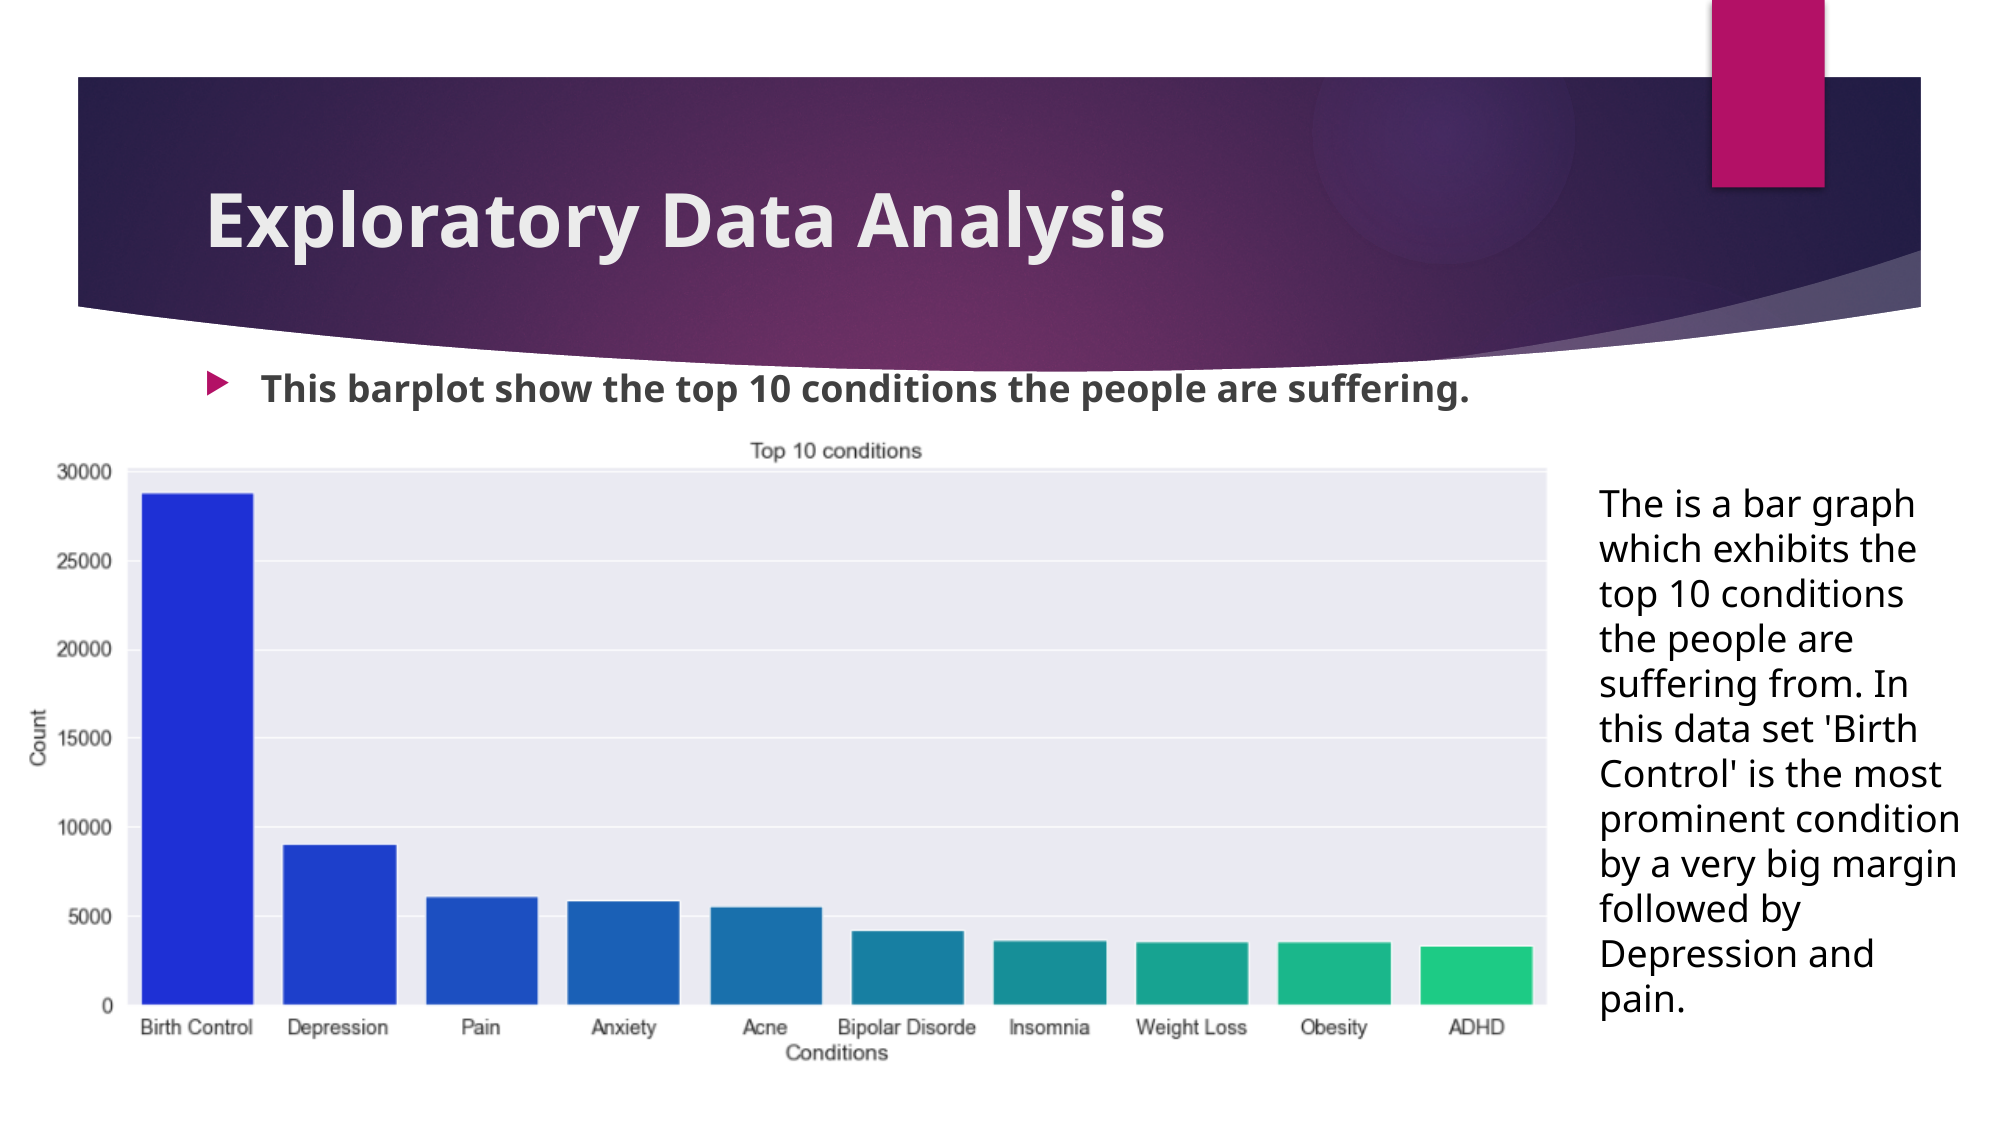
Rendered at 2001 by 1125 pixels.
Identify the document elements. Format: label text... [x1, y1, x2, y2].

text_box The is a bar graph which exhibits the top 10 conditions the people are suffering from. In this data set 'Birth Control' is the most prominent condition by a very big margin followed by Depression and pain. [1584, 472, 1980, 1028]
picture [0, 429, 1560, 1070]
title Exploratory Data Analysis [189, 159, 1627, 276]
list This barplot show the top 10 conditions the people are suffering. [189, 357, 1638, 988]
